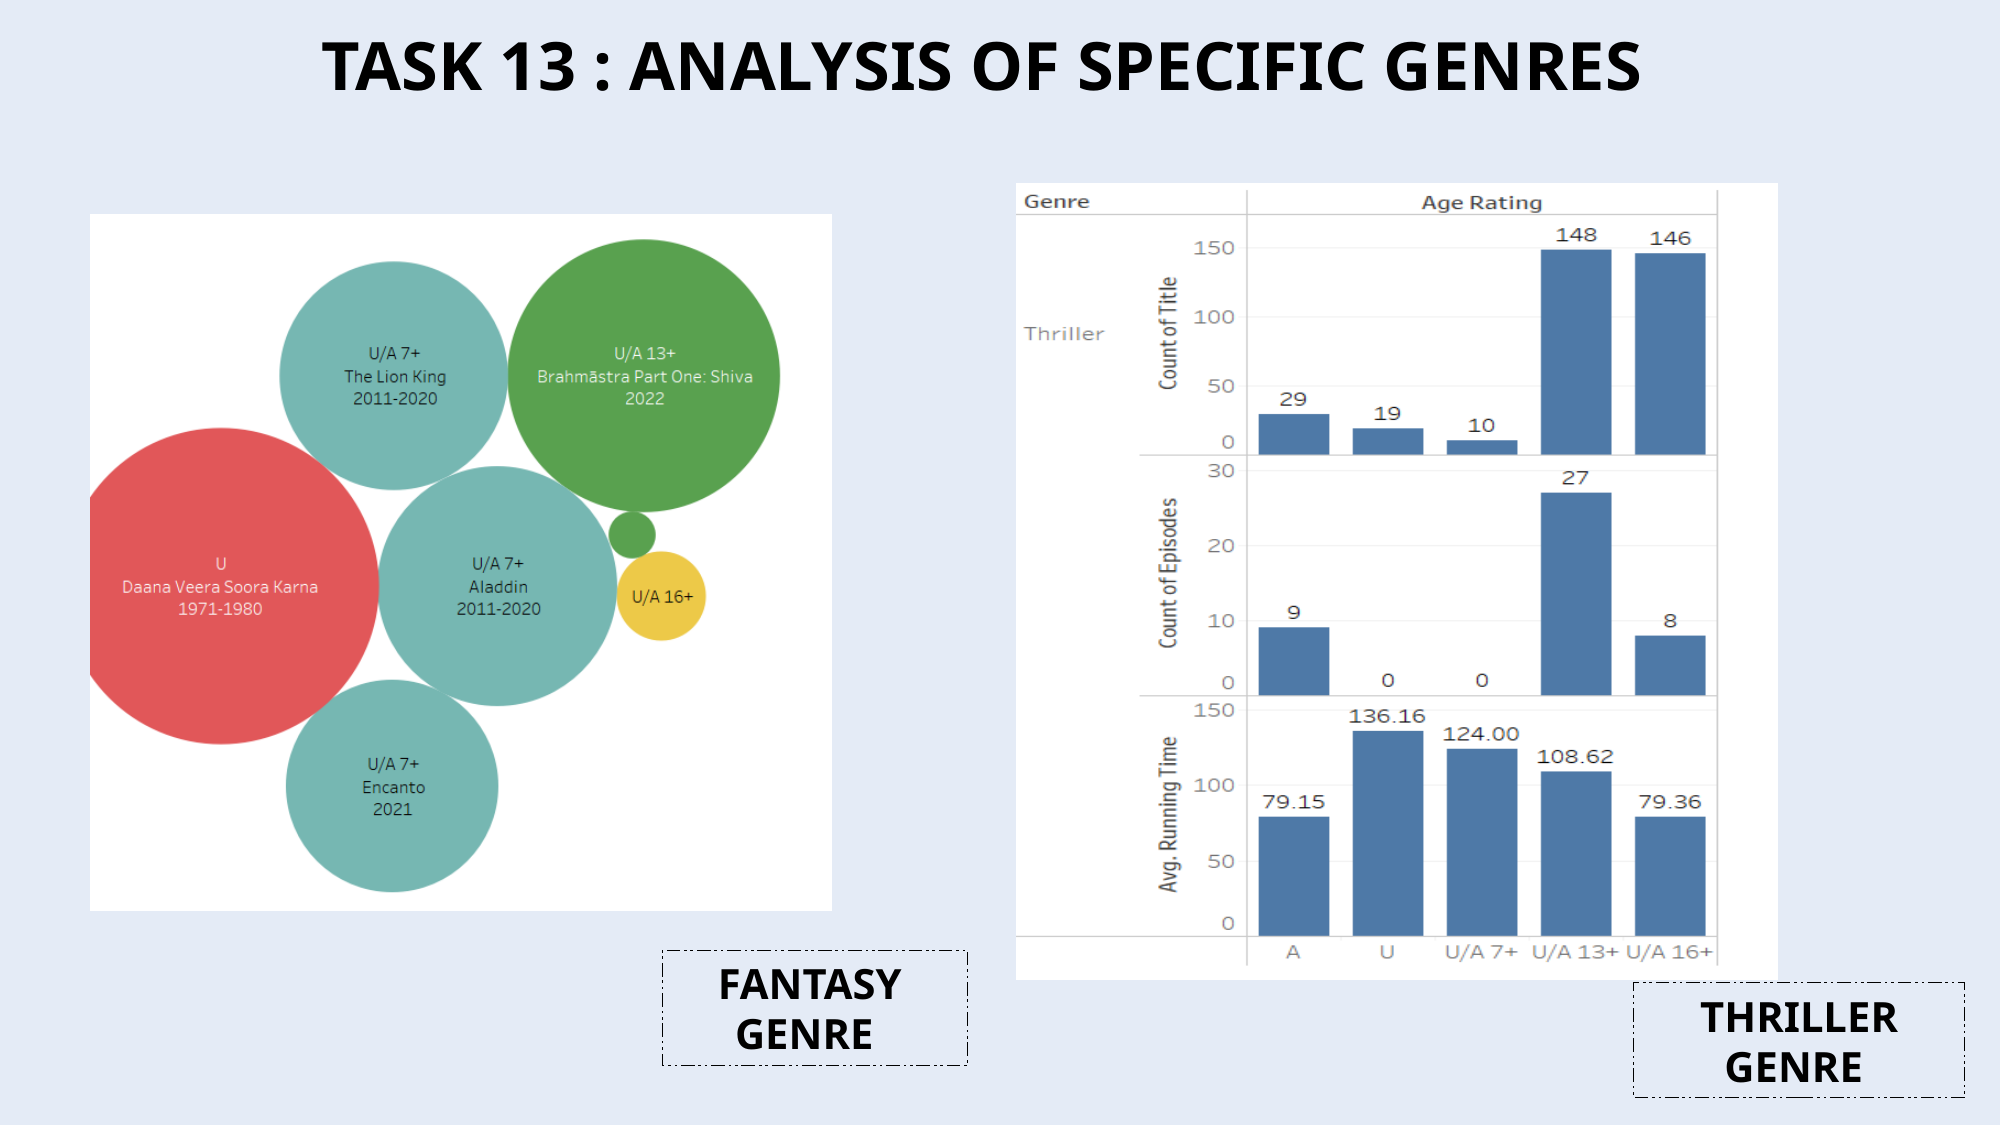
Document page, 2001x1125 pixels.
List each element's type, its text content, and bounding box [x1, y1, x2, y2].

picture [90, 214, 832, 911]
text_box THRILLER GENRE [1633, 982, 1965, 1098]
text_box FANTASY GENRE [662, 950, 968, 1066]
picture [1016, 183, 1778, 980]
text_box TASK 13 : ANALYSIS OF SPECIFIC GENRES [116, 16, 1883, 112]
